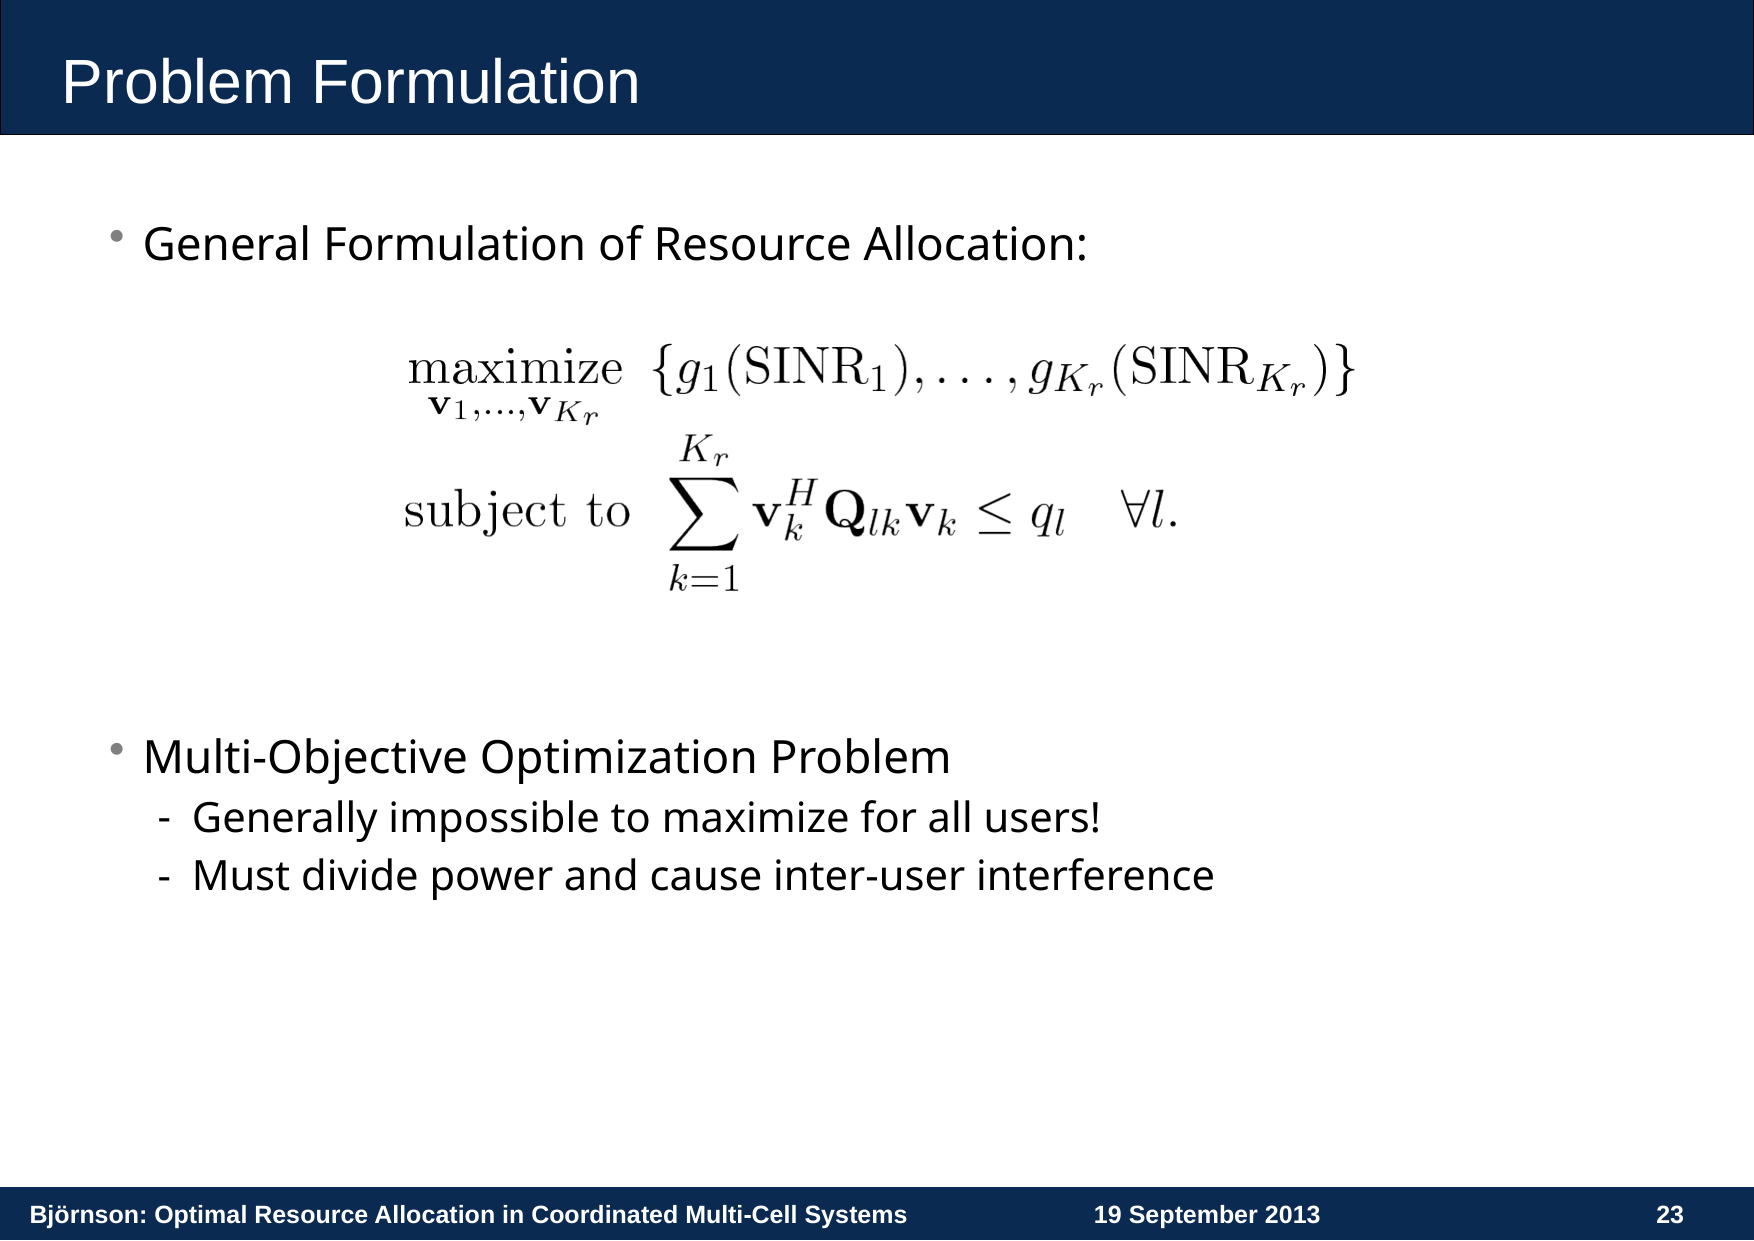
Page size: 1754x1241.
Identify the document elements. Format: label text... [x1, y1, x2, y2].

slide_number 23 [1627, 1180, 1714, 1241]
footer 19 September 2013 [829, 1180, 1586, 1241]
picture [404, 339, 1358, 633]
slide_number Björnson: Optimal Resource Allocation in Coordinated Multi-Cell Systems [14, 1180, 829, 1241]
title Problem Formulation [61, 22, 1663, 135]
list General Formulation of Resource Allocation: Multi-Objective Optimization Problem Generally impossible to maximize for all users! Must divide power and cause inter-user interference [108, 206, 1681, 1125]
